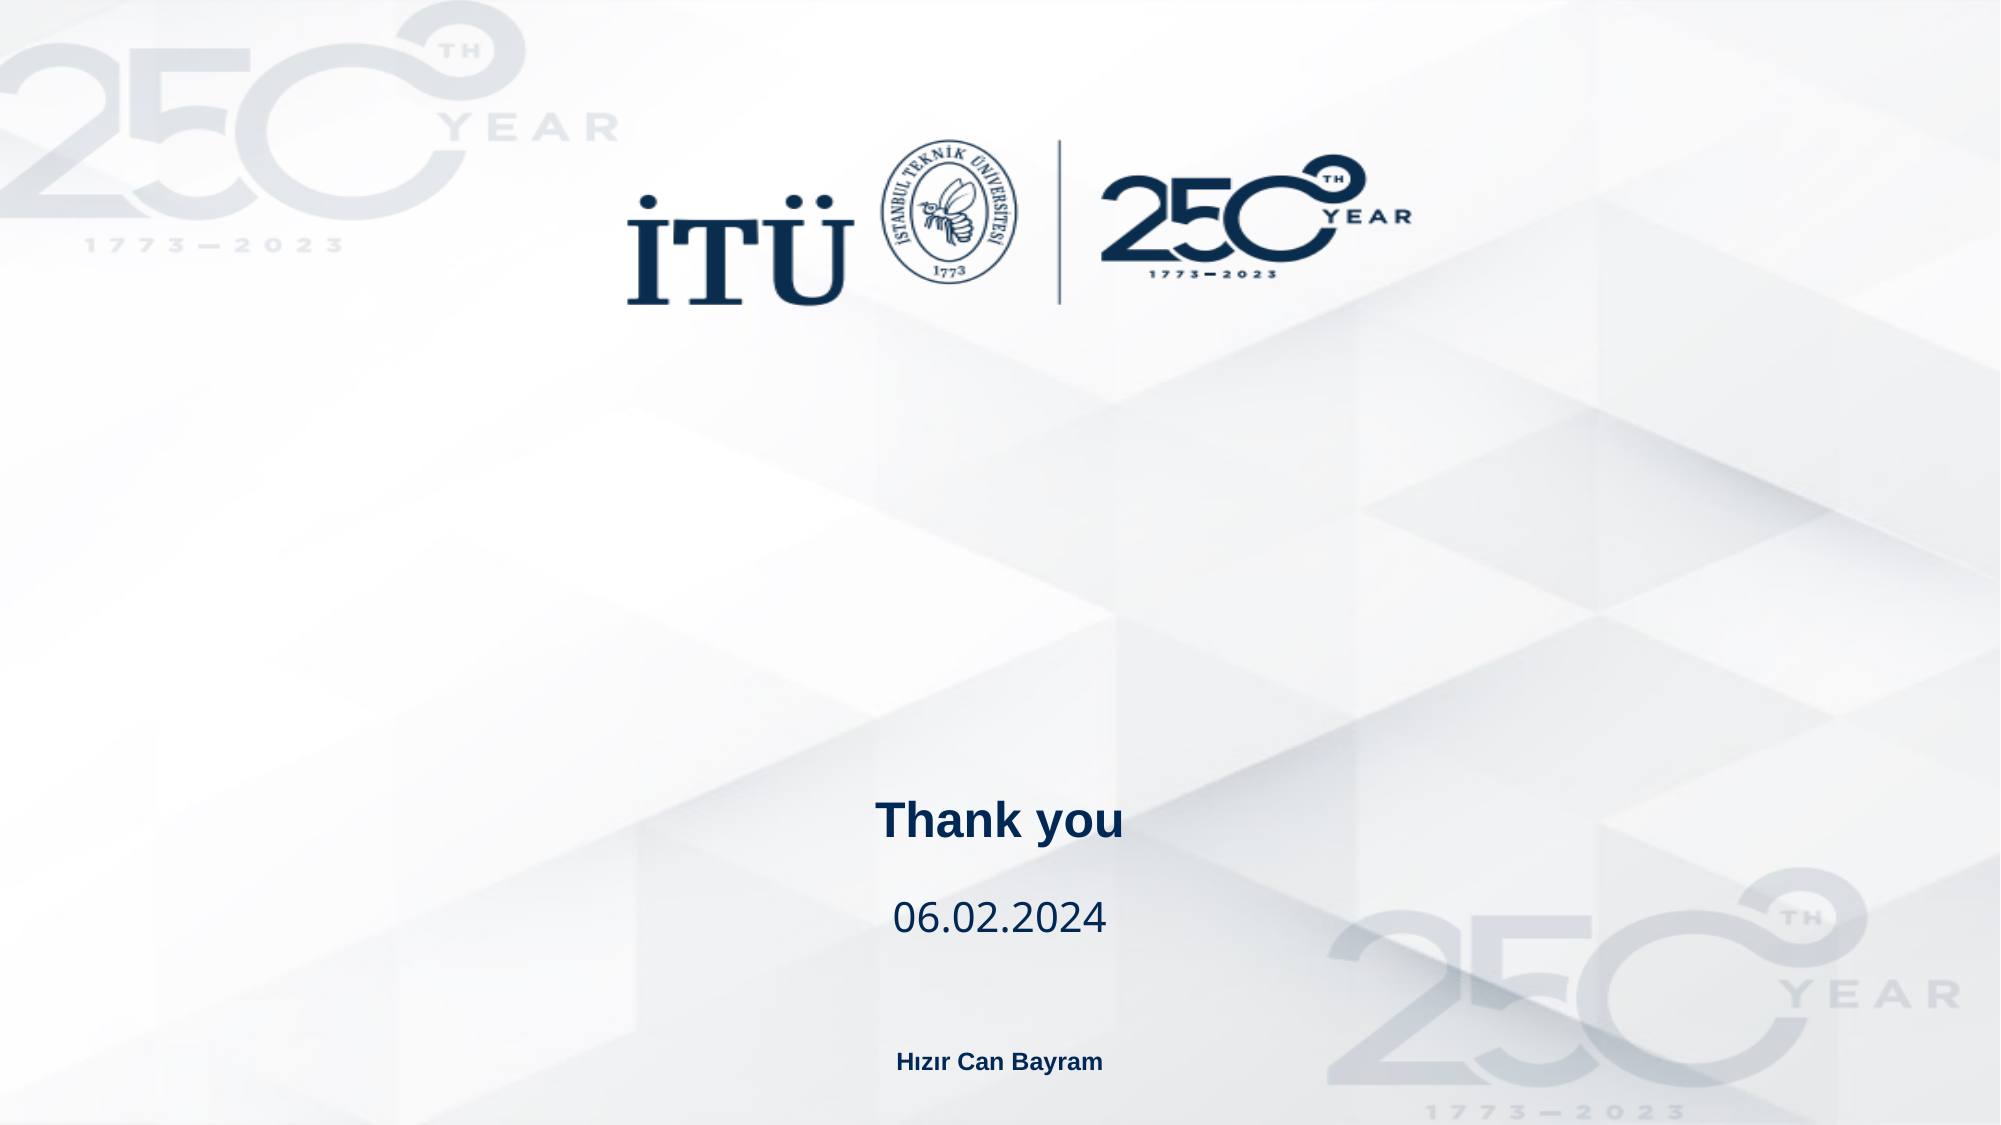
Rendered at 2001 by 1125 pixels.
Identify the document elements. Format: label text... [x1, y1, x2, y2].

text_box 06.02.2024 [658, 882, 1341, 948]
picture [0, 0, 2001, 1125]
text_box Hızır Can Bayram [788, 1037, 1212, 1083]
